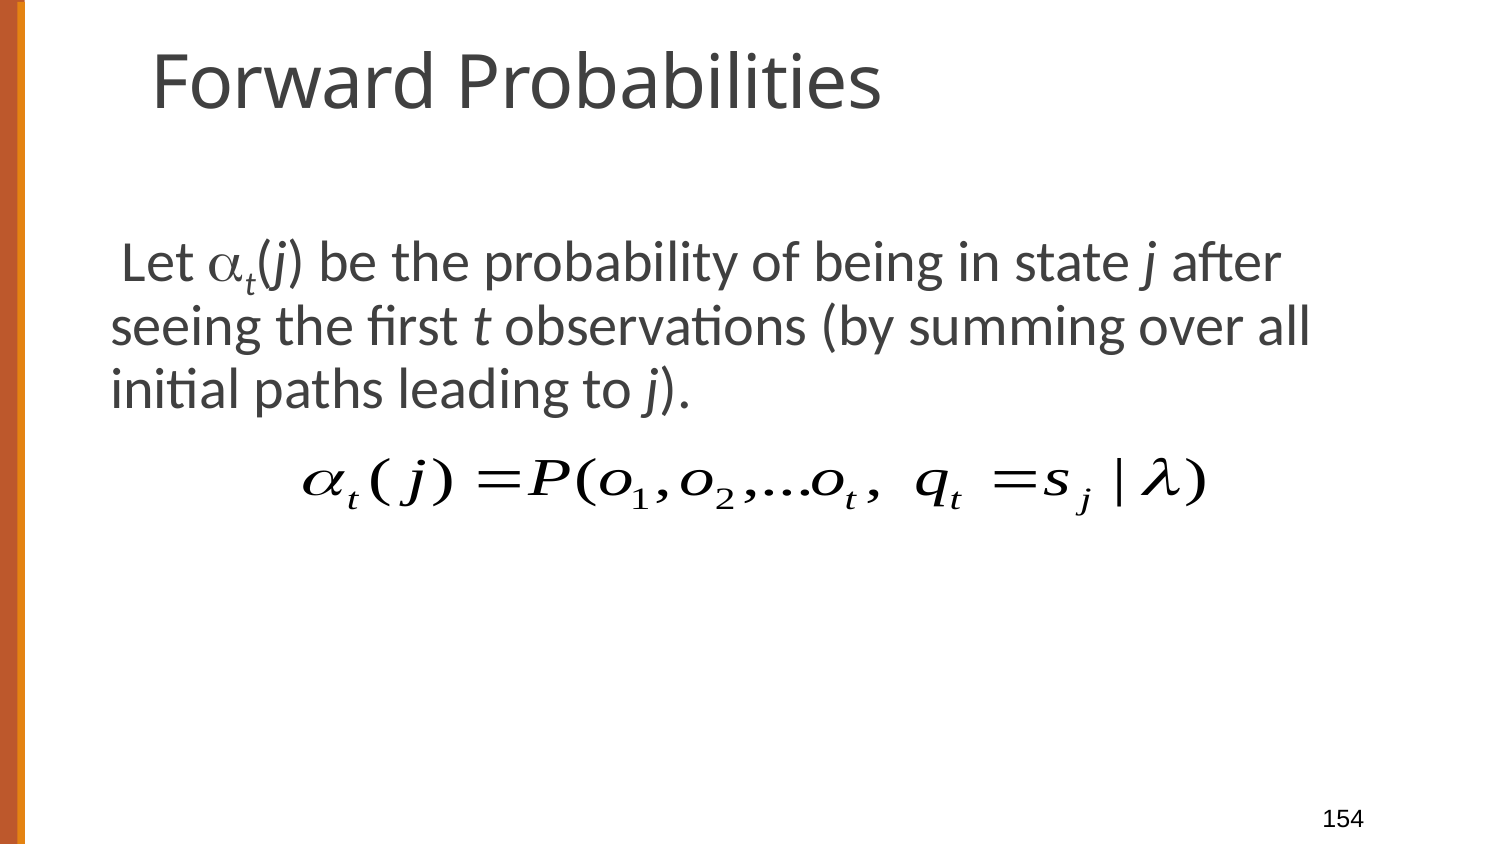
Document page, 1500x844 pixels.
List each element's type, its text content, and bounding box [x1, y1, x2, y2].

list Let t(j) be the probability of being in state j after seeing the first t observations (by summing over all initial paths leading to j). [108, 216, 1384, 422]
title Forward Probabilities [135, 19, 1373, 132]
slide_number 154 [1218, 794, 1380, 840]
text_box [291, 442, 1223, 528]
